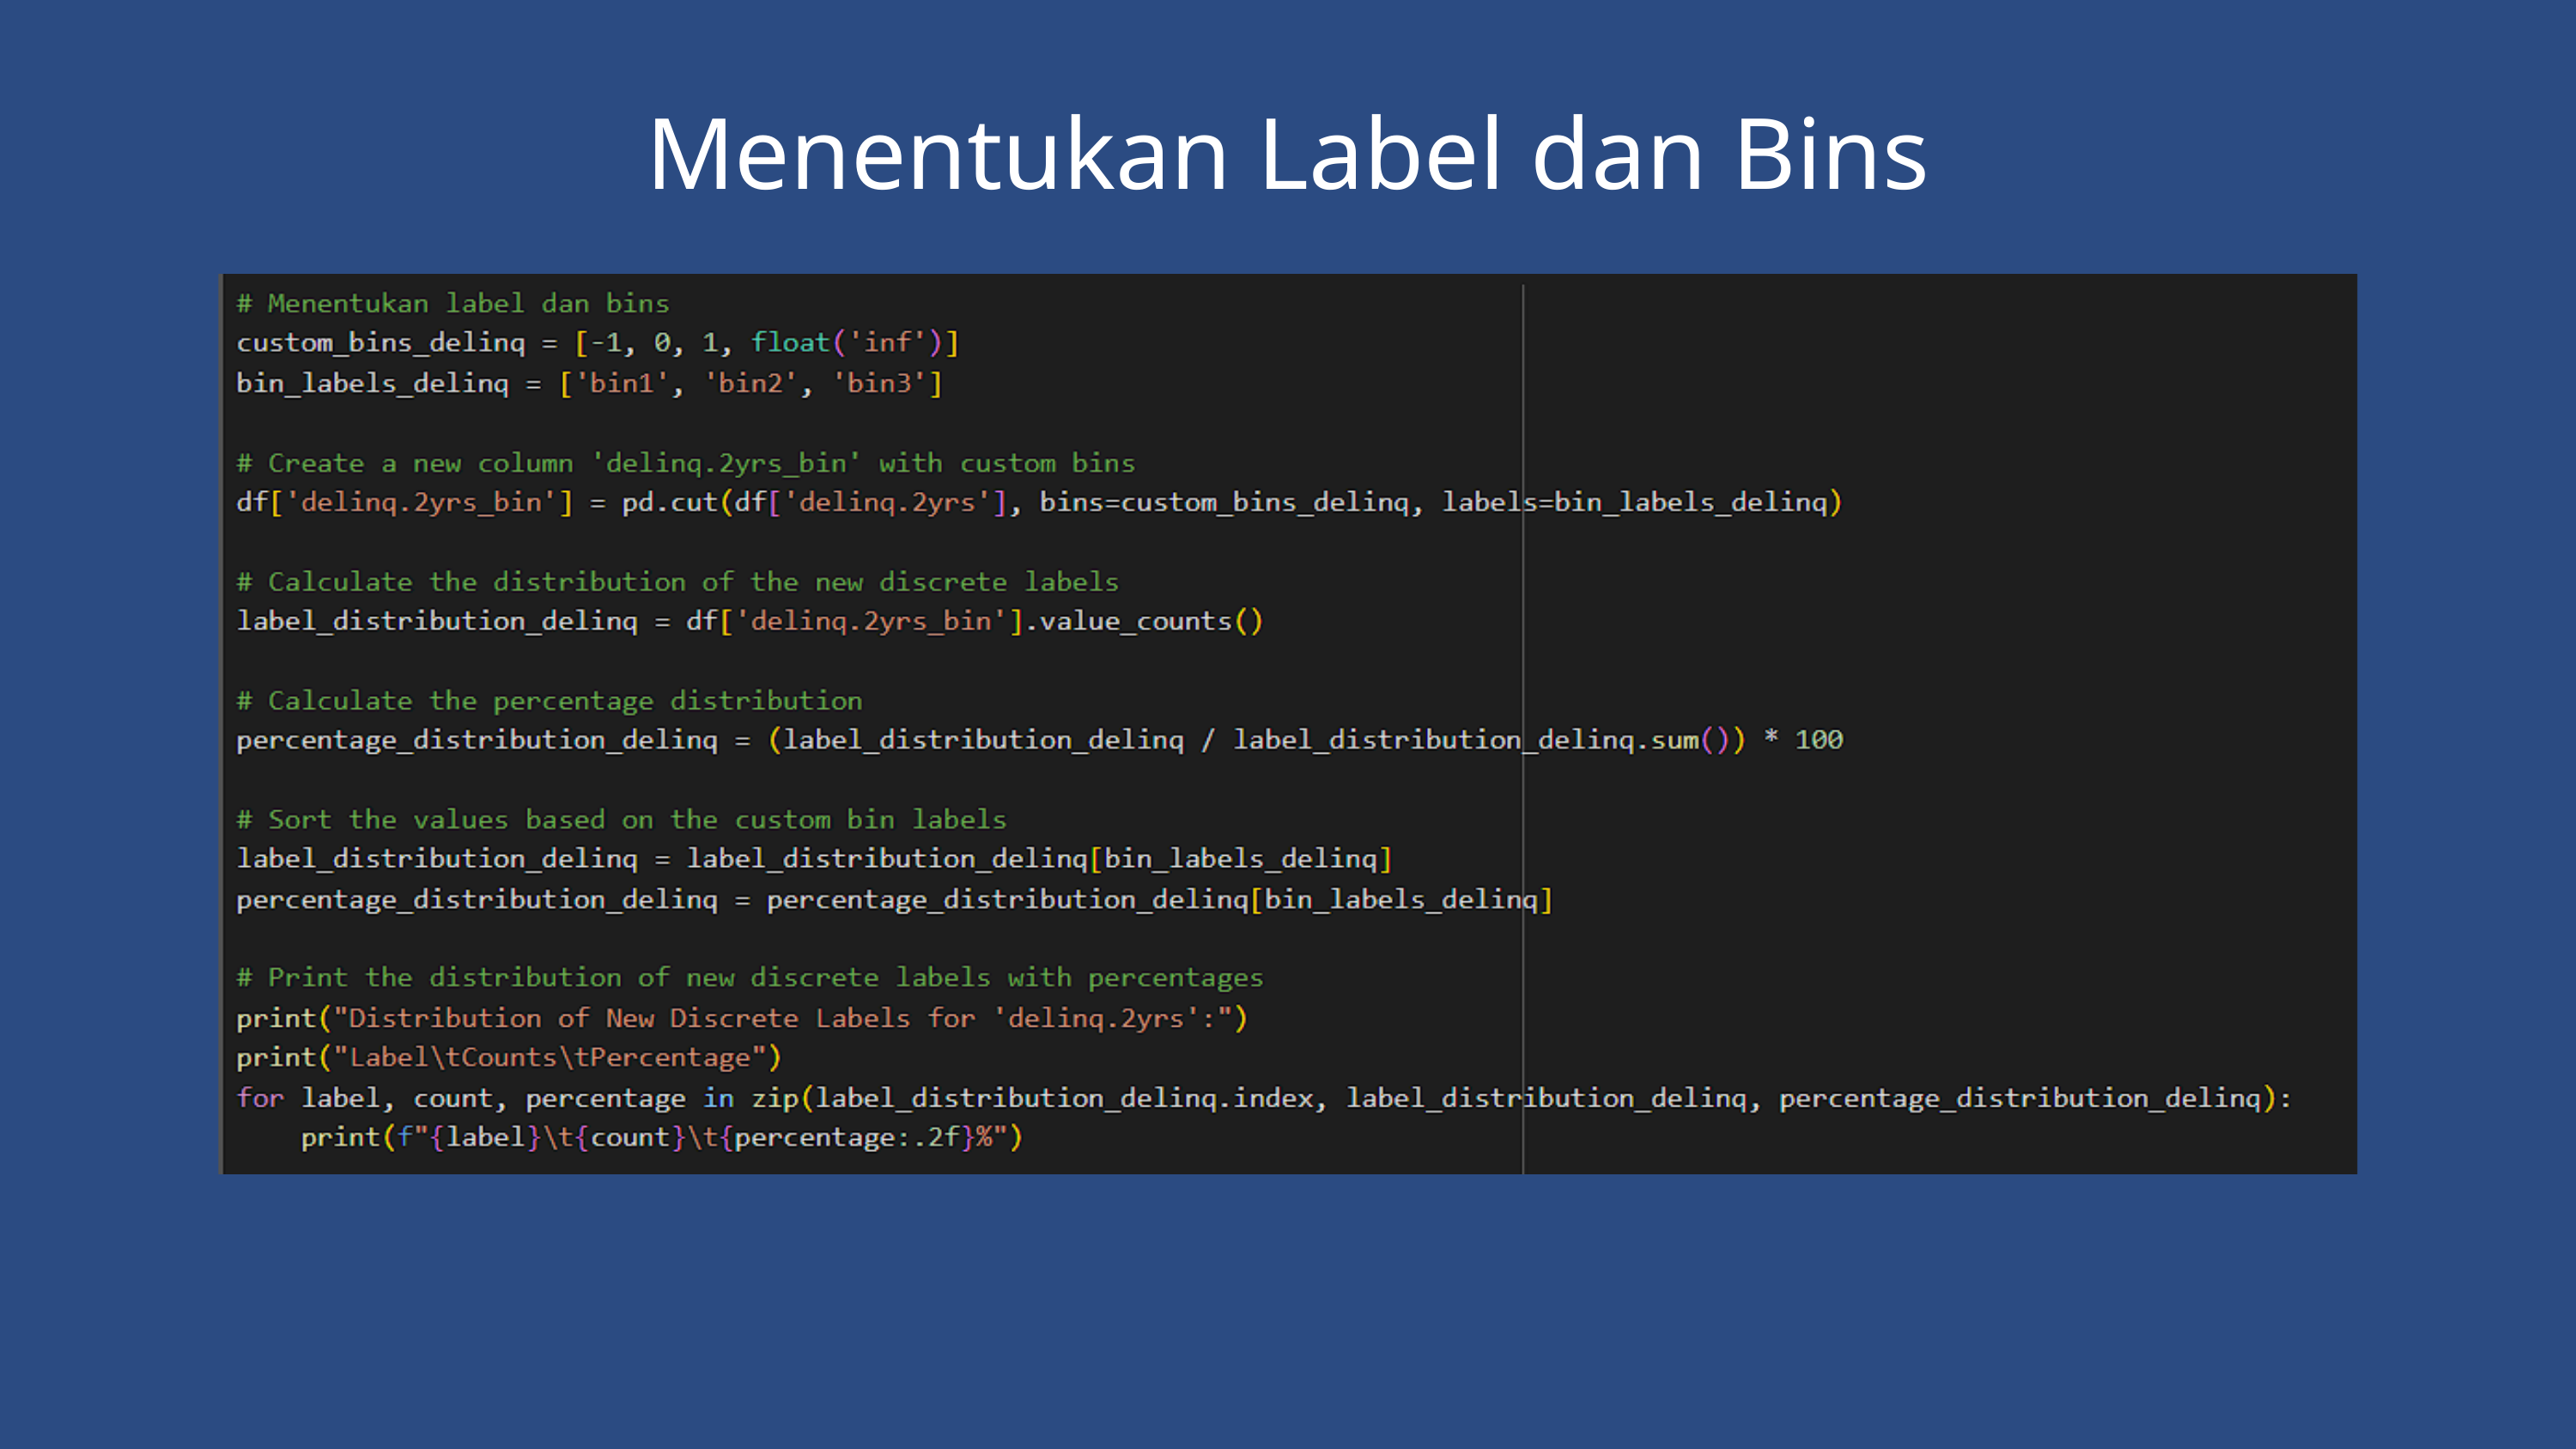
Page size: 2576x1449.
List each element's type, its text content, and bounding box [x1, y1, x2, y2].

text_box [218, 274, 2358, 1174]
text_box Menentukan Label dan Bins [624, 71, 1952, 209]
